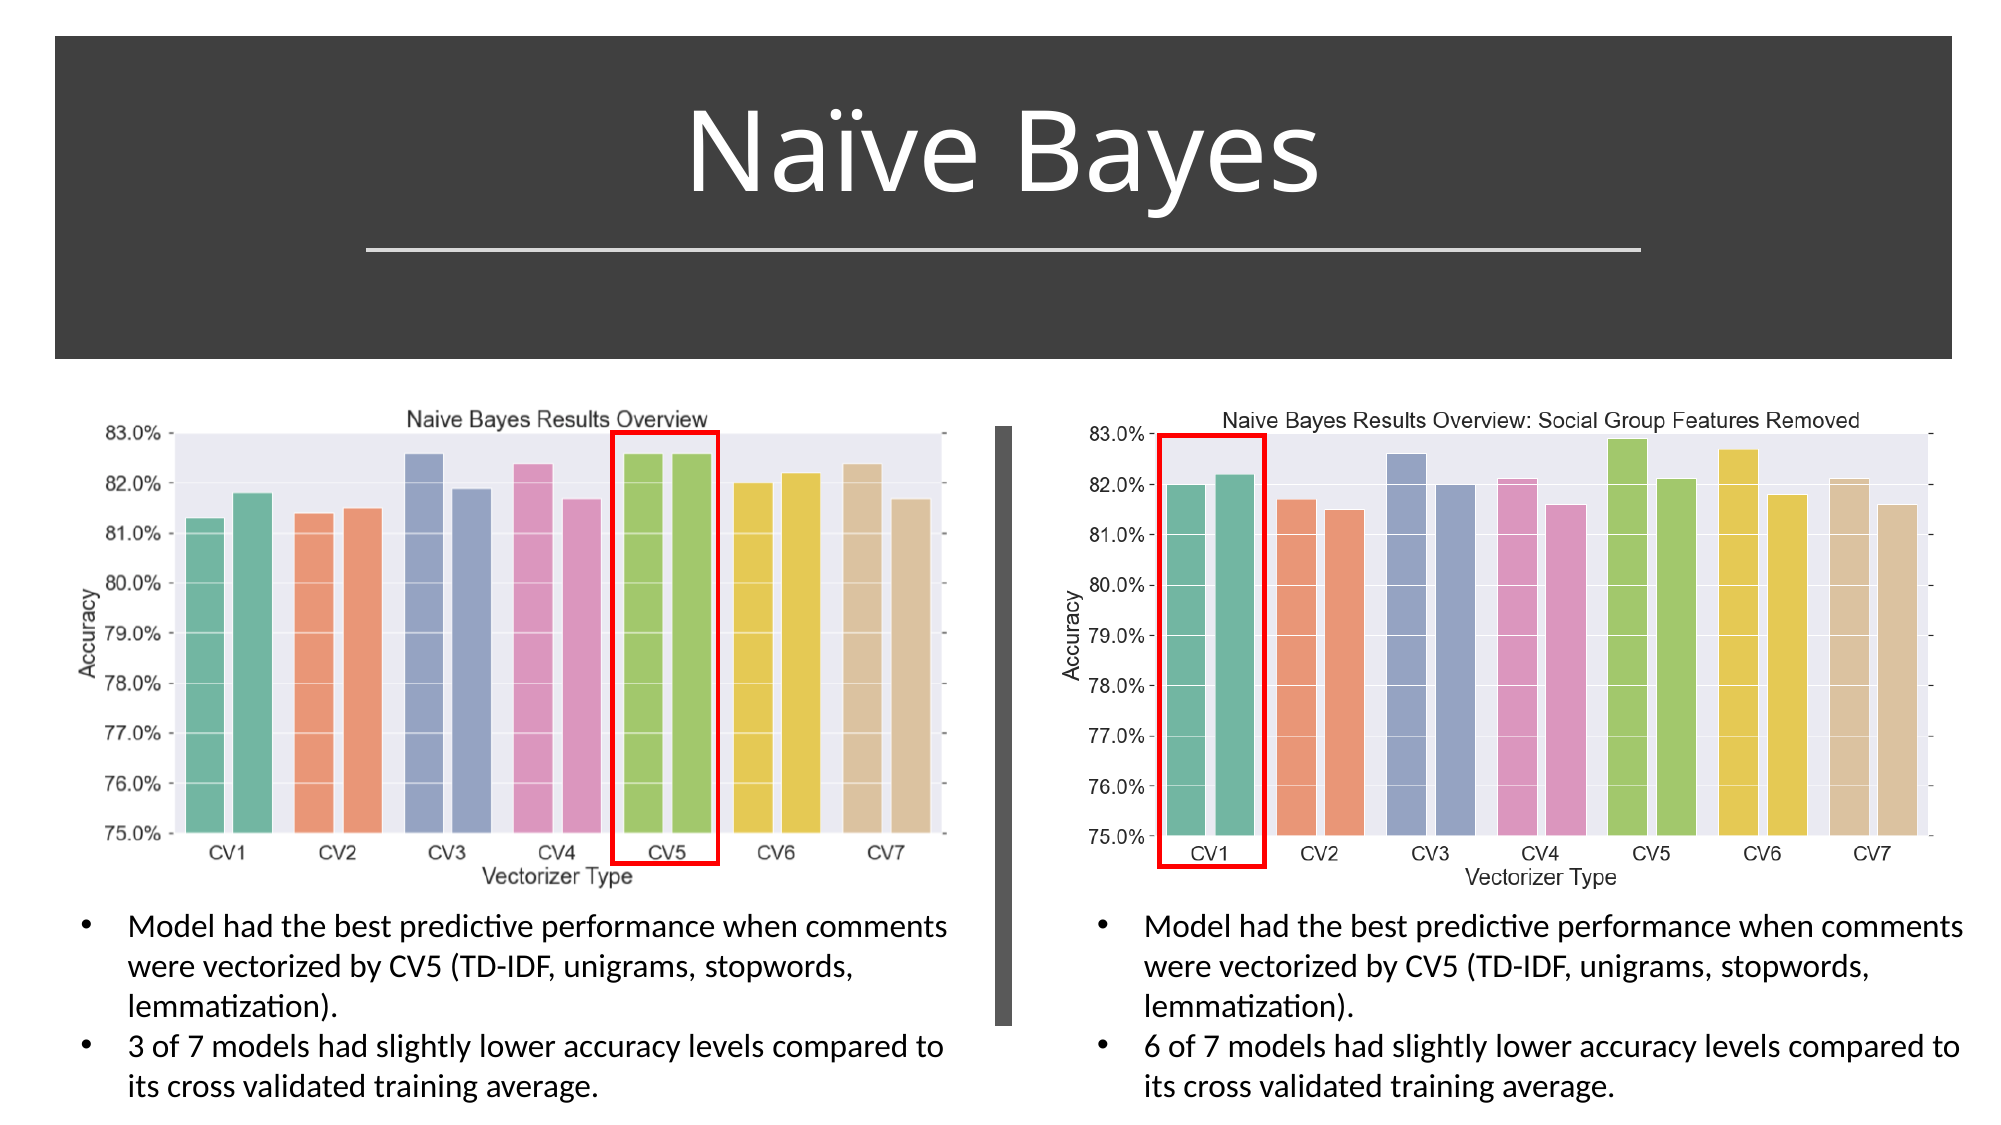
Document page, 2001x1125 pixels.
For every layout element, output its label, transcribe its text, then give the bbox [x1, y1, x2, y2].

picture [65, 400, 961, 894]
text_box [64, 45, 1942, 350]
title Naïve Bayes [89, 71, 1917, 224]
text_box Model had the best predictive performance when comments were vectorized by CV5 (TD-IDF, unigrams, stopwords, lemmatization). 3 of 7 models had slightly lower accuracy levels compared to its cross validated training average. [65, 896, 975, 1112]
picture [1046, 400, 1942, 898]
text_box Model had the best predictive performance when comments were vectorized by CV5 (TD-IDF, unigrams, stopwords, lemmatization). 6 of 7 models had slightly lower accuracy levels compared to its cross validated training average. [1082, 896, 1989, 1112]
